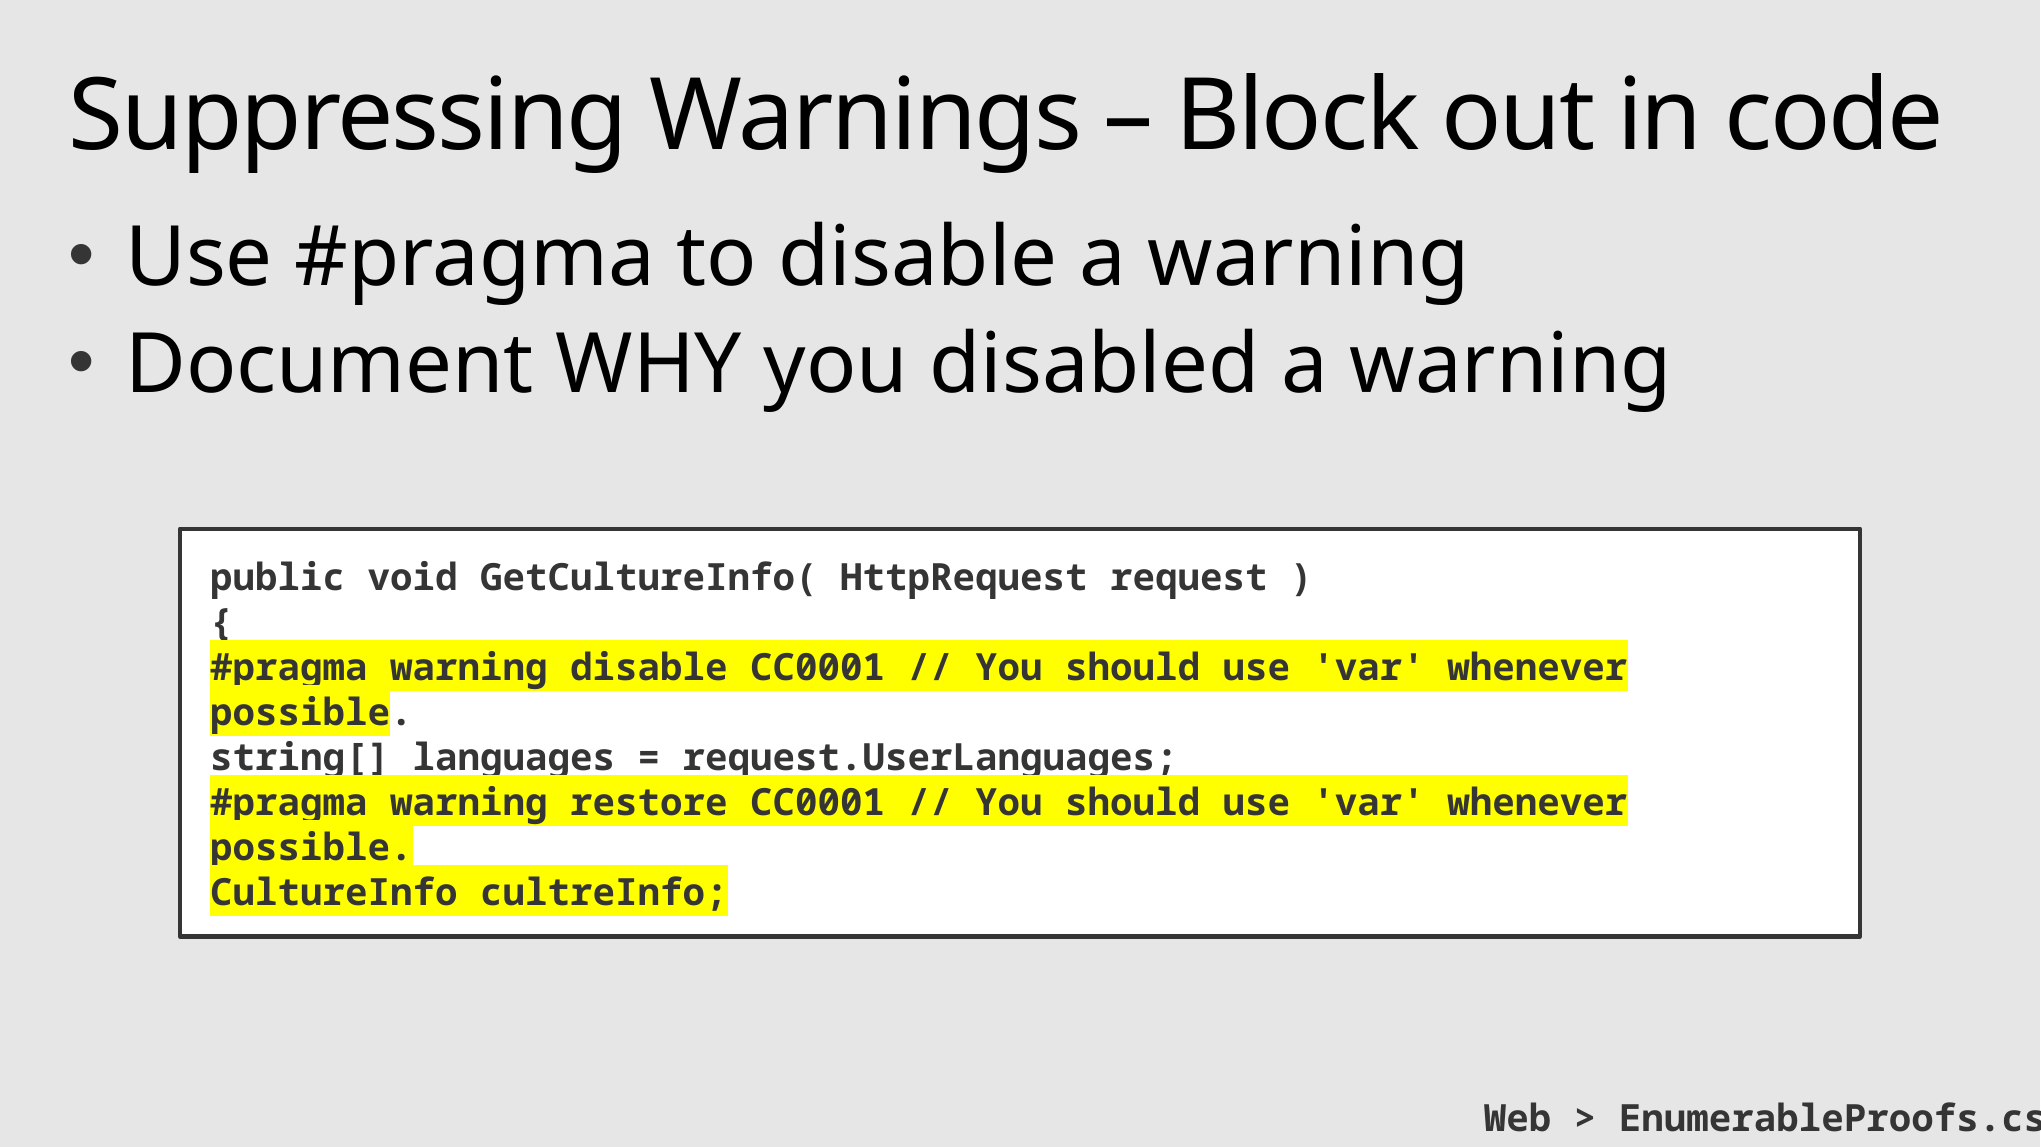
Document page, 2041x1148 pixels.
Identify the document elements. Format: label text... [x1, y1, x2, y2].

text_box Web > EnumerableProofs.cs [1469, 1086, 2041, 1147]
title Suppressing Warnings – Block out in code [45, 48, 1996, 199]
text_box public void GetCultureInfo( HttpRequest request ) { #pragma warning disable CC0001 // You should use 'var' whenever possible. string[] languages = request.UserLanguages; #pragma warning restore CC0001 // You should use 'var' whenever possible. CultureInfo cultreInfo; [180, 528, 1860, 937]
list Use #pragma to disable a warning Document WHY you disabled a warning [45, 199, 1996, 432]
